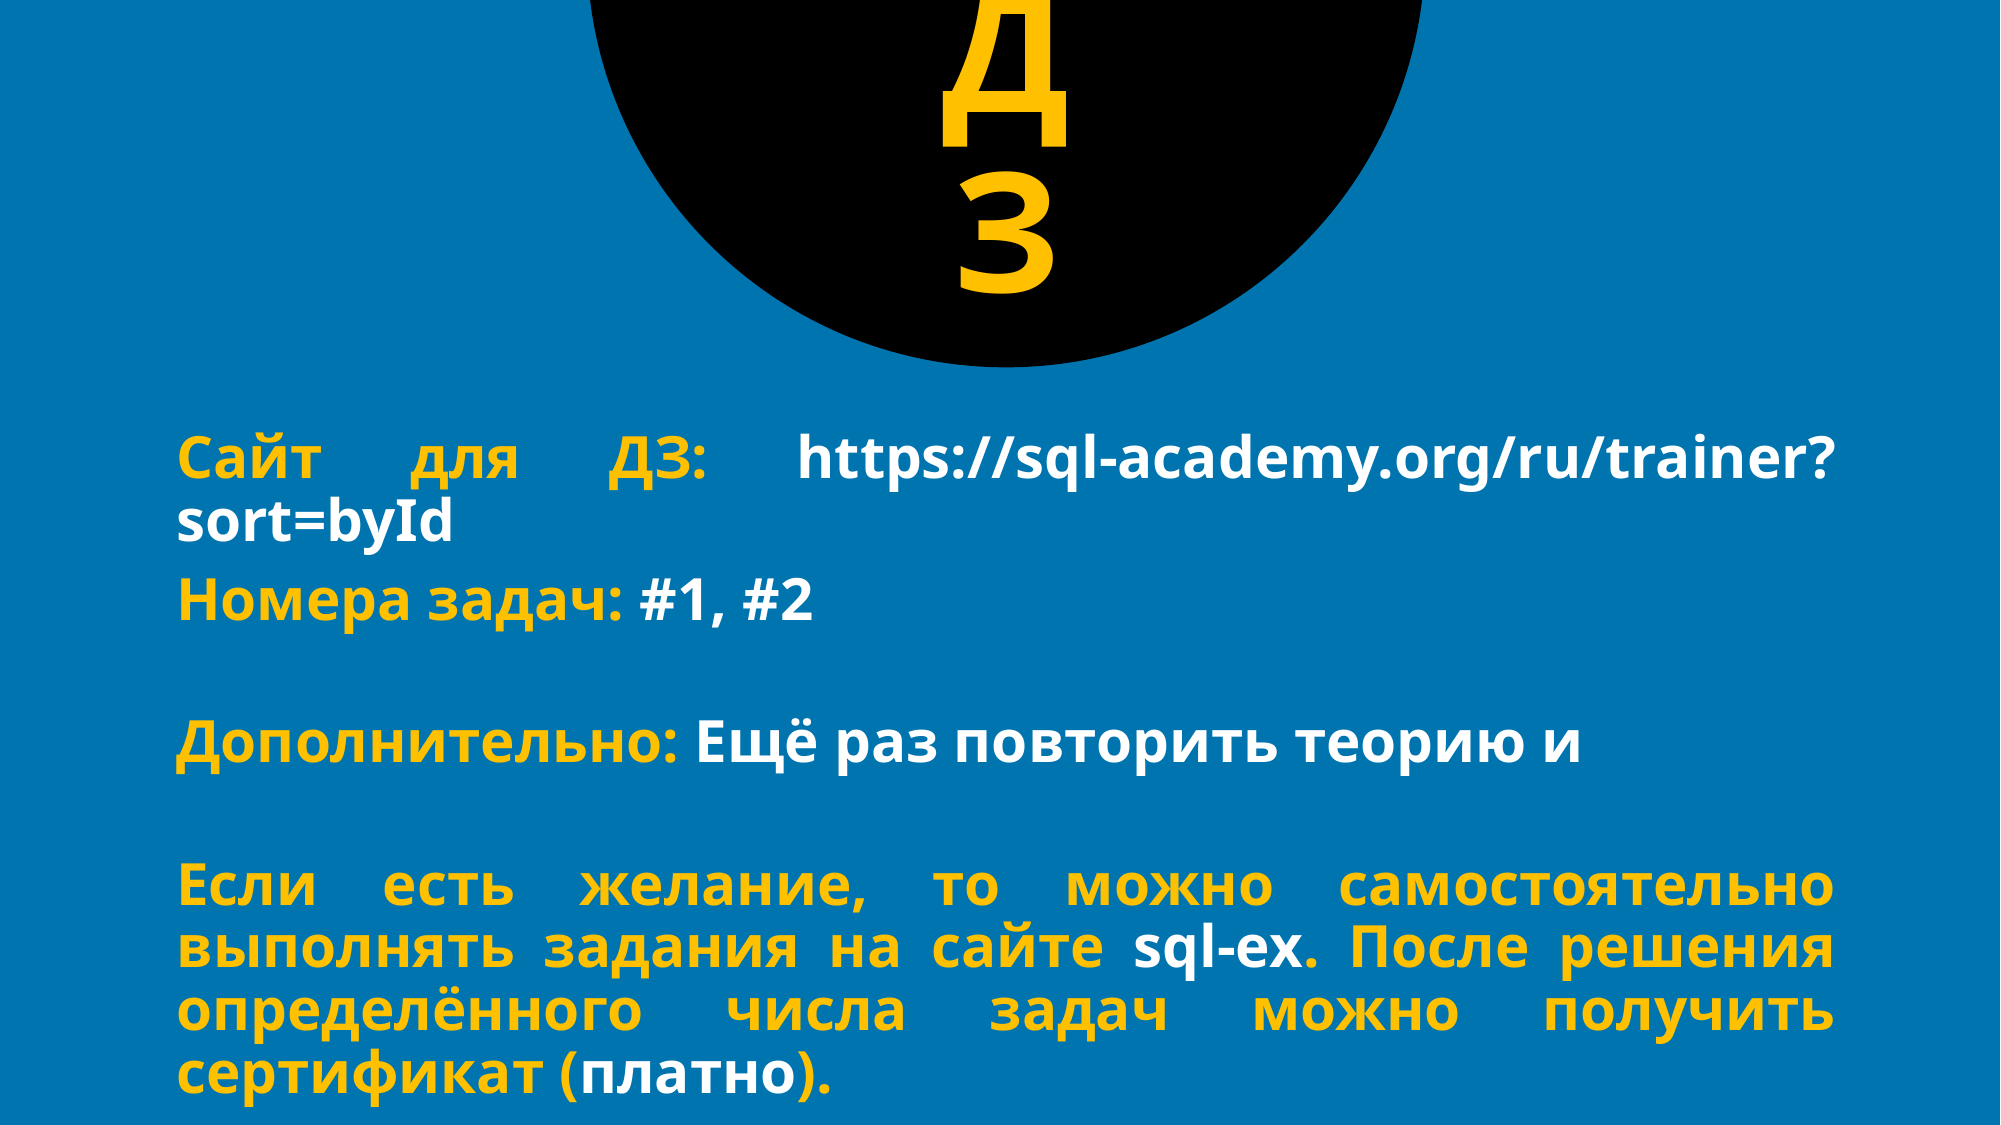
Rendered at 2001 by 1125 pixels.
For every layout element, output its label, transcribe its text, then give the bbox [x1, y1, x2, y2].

text_box Дополнительно: Ещё раз повторить теорию и [161, 704, 1851, 783]
text_box Номера задач: #1, #2 [161, 562, 1851, 641]
text_box Если есть желание, то можно самостоятельно выполнять задания на сайте sql-ex. После решения определённого числа задач можно получить сертификат (платно). [161, 847, 1851, 1114]
list ДЗ [878, 50, 1134, 248]
text_box Сайт для ДЗ: https://sql-academy.org/ru/trainer?sort=byId [161, 420, 1851, 562]
text_box [589, 0, 1424, 369]
